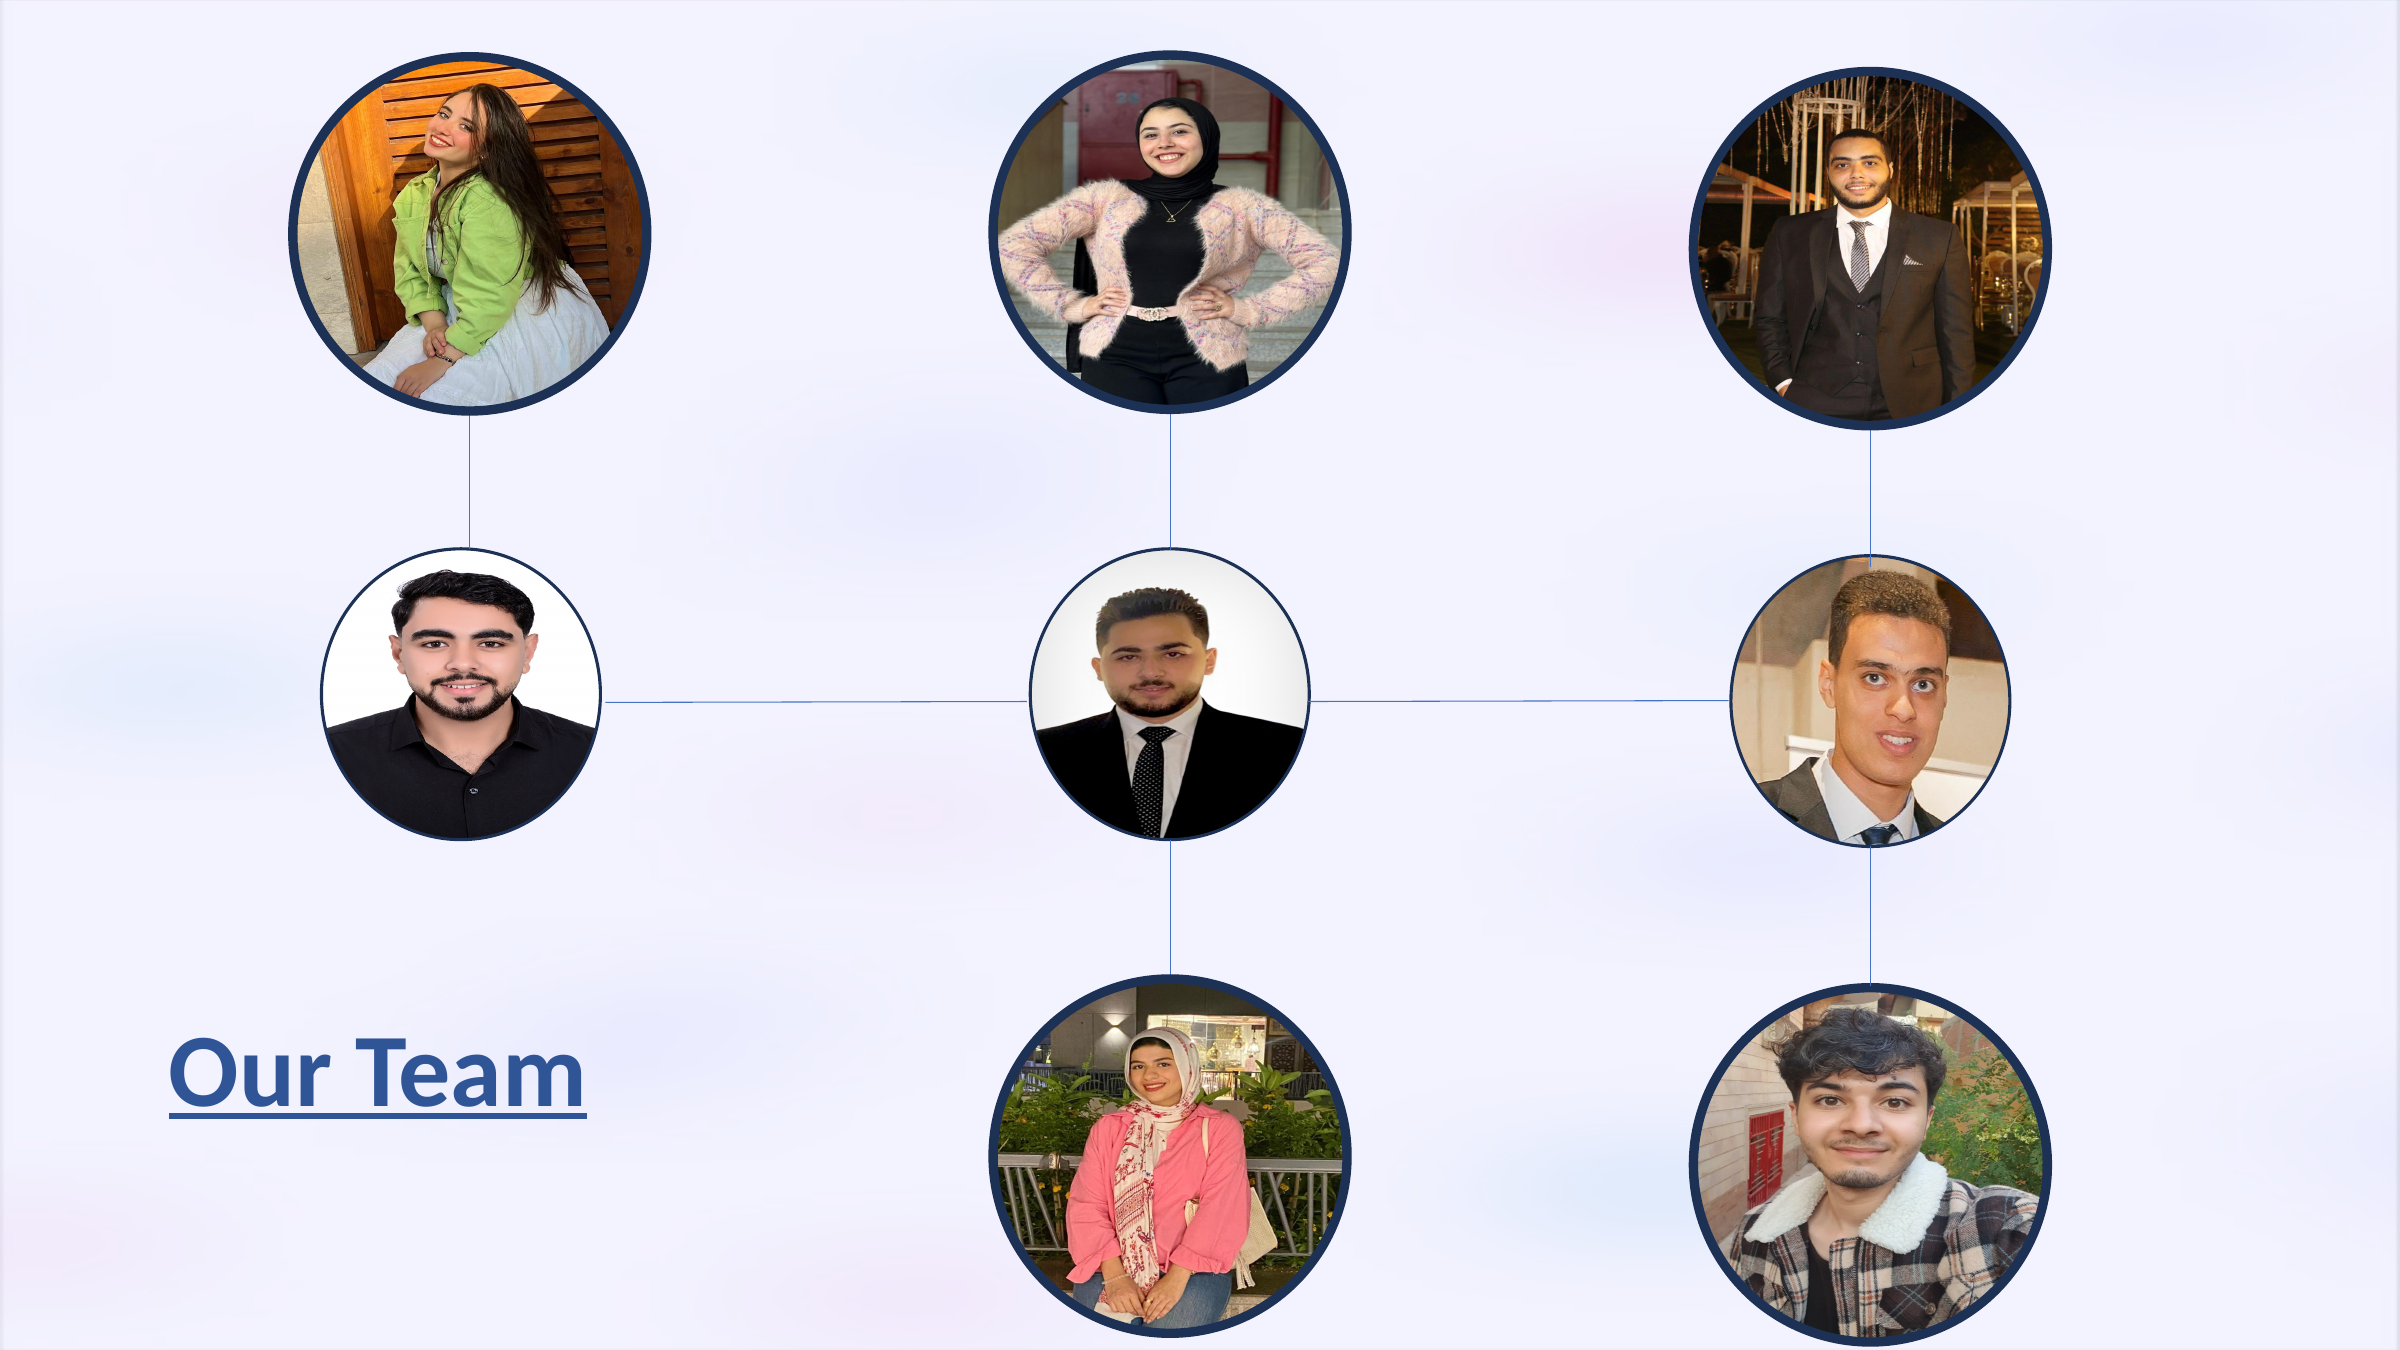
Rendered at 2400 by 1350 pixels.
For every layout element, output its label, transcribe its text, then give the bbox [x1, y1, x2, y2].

text_box [1692, 70, 2049, 427]
text_box [1096, 977, 1244, 994]
text_box Our Team [153, 994, 1477, 1135]
text_box [992, 1135, 1349, 1335]
text_box [1692, 986, 2049, 1344]
text_box [1029, 547, 1311, 841]
text_box [1729, 554, 2011, 848]
text_box [320, 547, 602, 841]
text_box [291, 55, 648, 413]
text_box [992, 54, 1349, 411]
